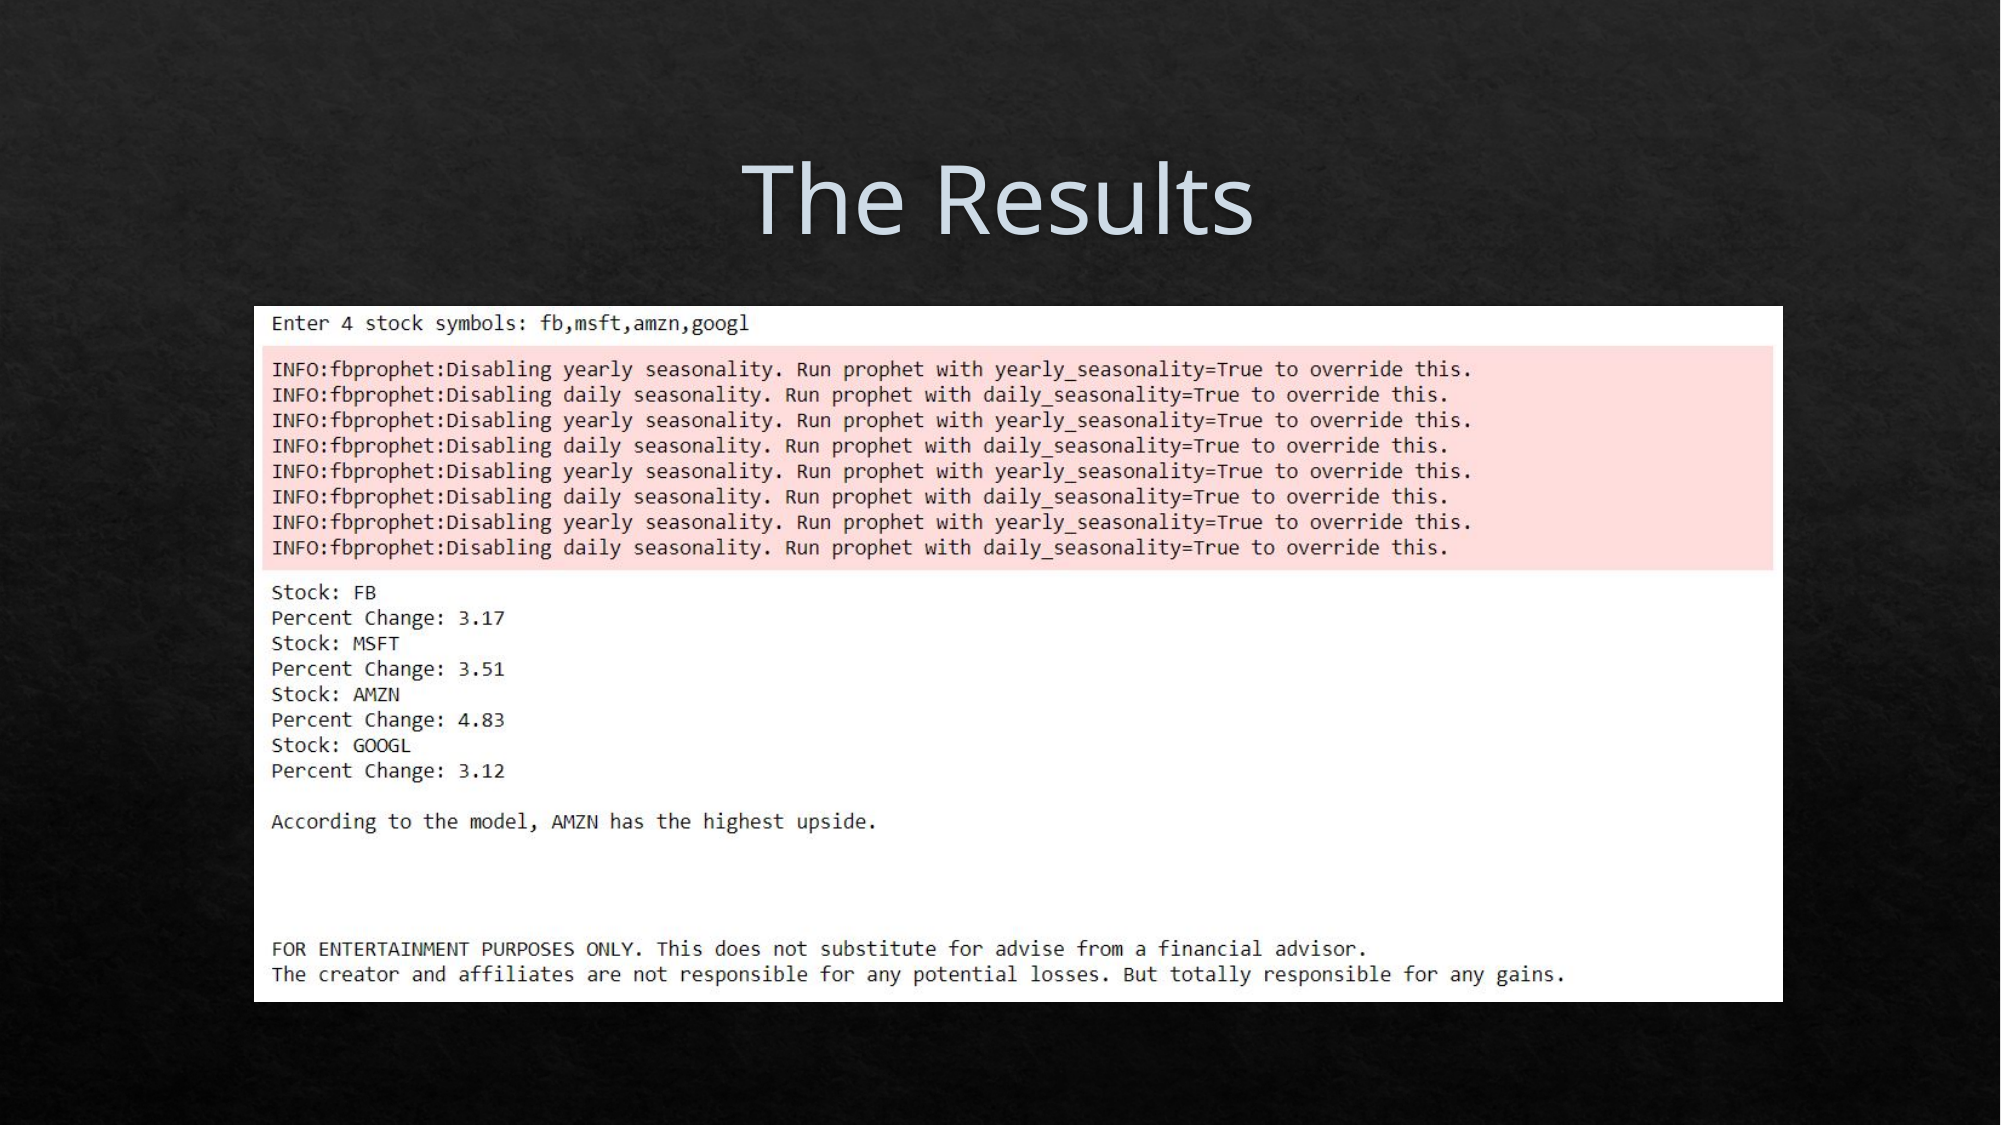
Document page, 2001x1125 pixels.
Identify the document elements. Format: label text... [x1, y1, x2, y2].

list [254, 305, 1784, 1003]
title The Results [149, 99, 1849, 307]
